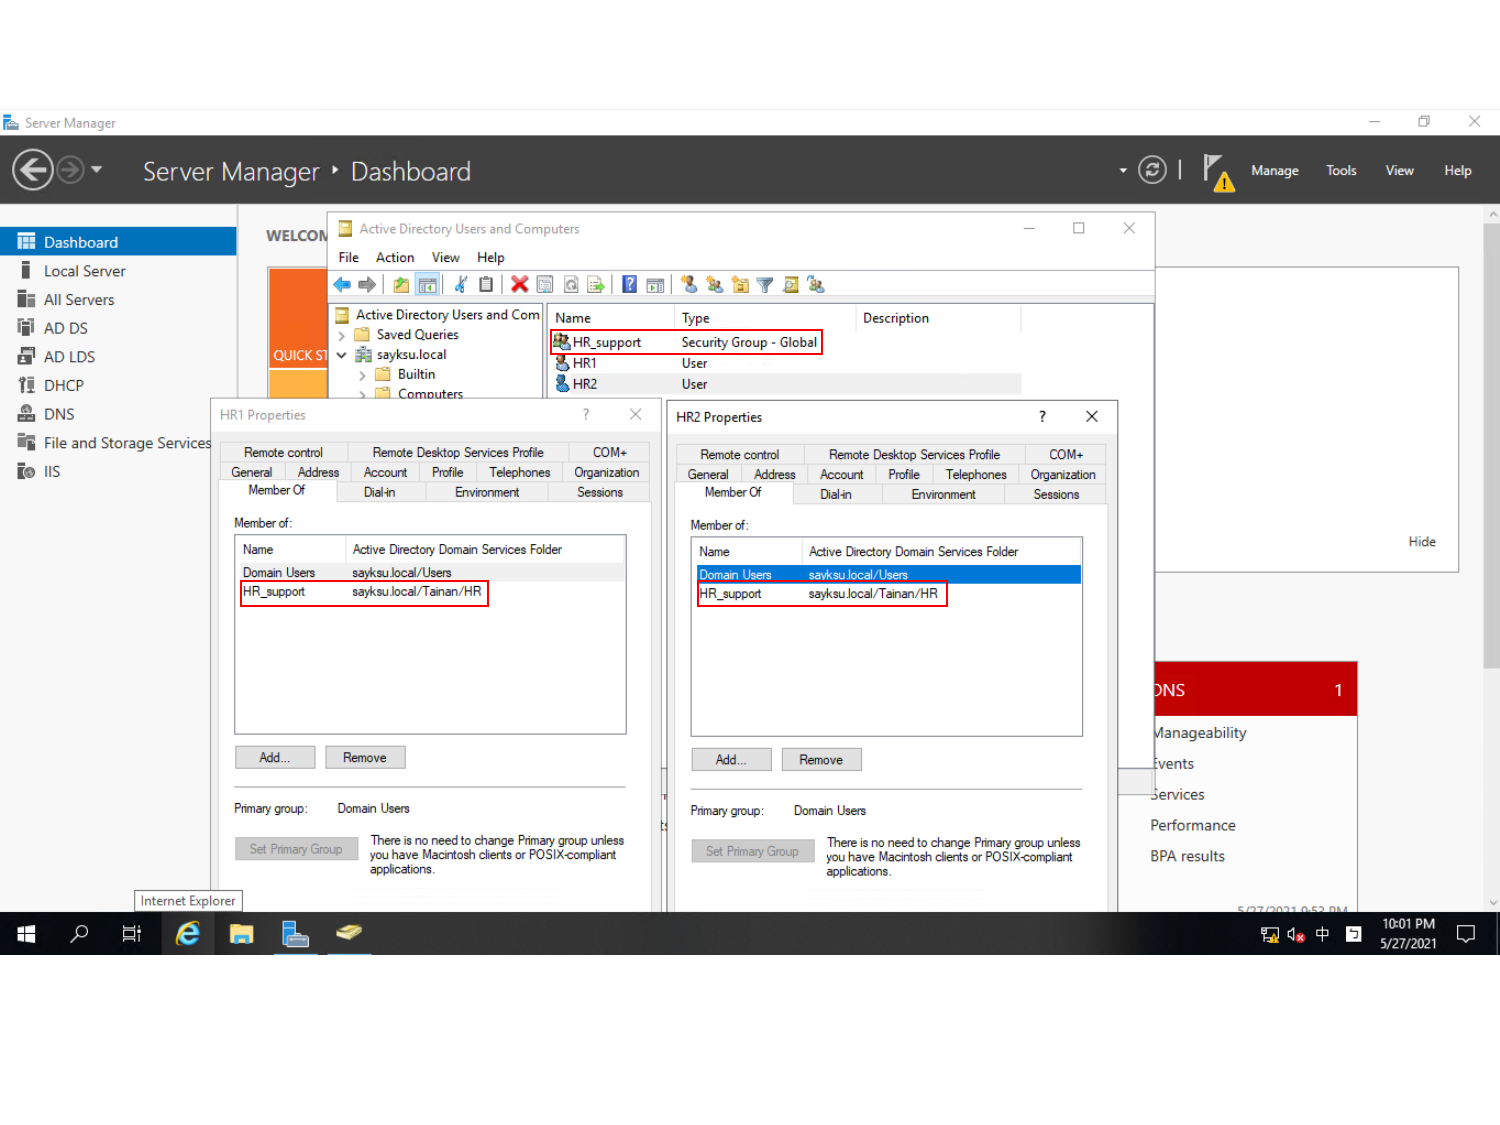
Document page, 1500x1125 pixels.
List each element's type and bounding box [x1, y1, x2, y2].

picture [0, 109, 1500, 955]
